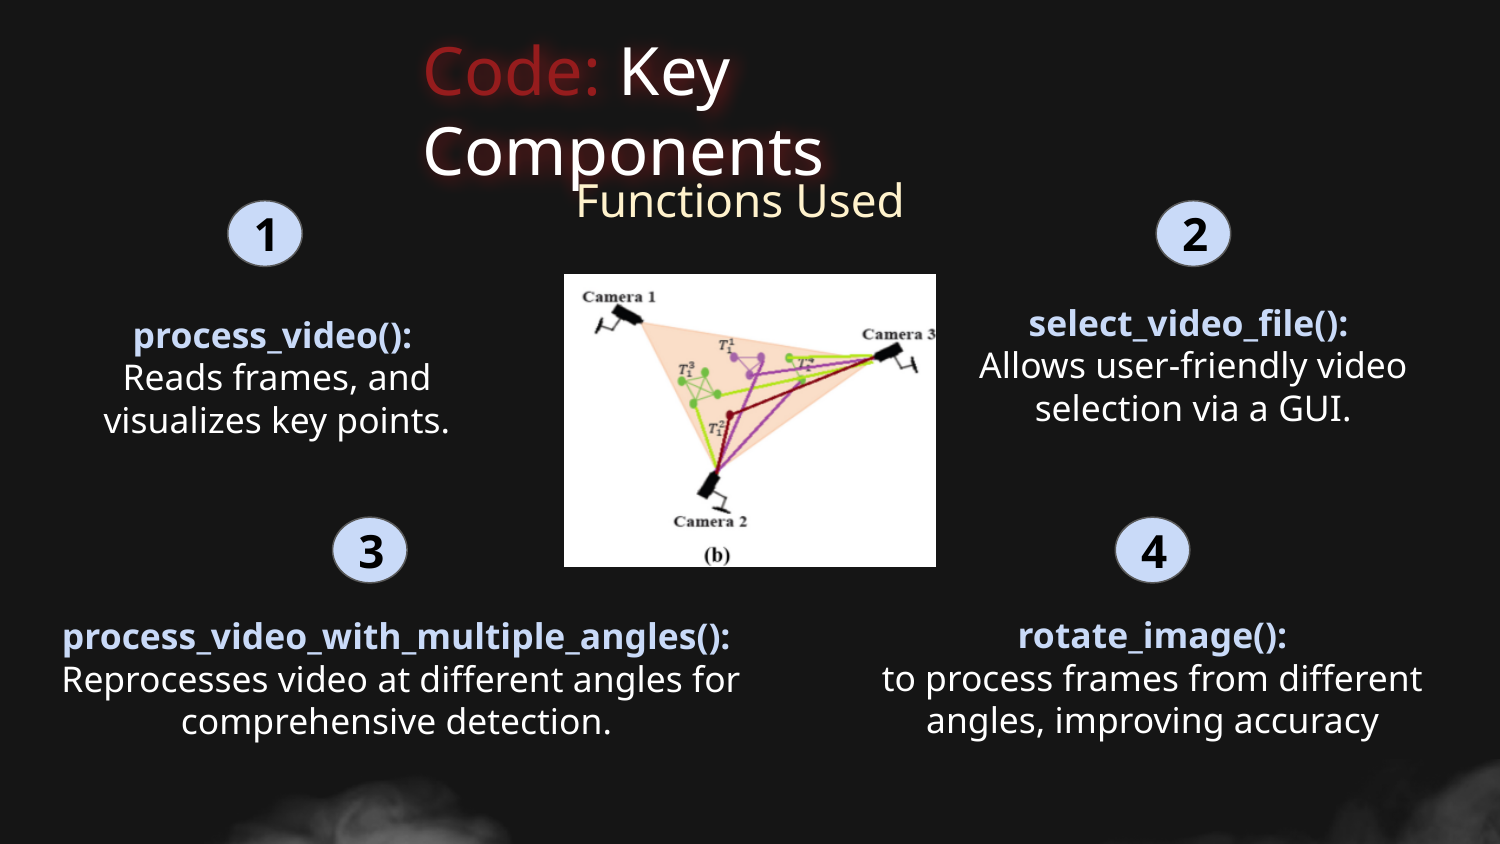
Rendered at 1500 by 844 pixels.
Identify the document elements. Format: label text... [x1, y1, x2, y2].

text_box process_video(): Reads frames, and visualizes key points. [31, 297, 524, 456]
text_box 3 [332, 517, 408, 583]
text_box 4 [1115, 517, 1190, 583]
text_box Functions Used [493, 156, 986, 242]
picture [563, 273, 937, 568]
title Code: Key Components [407, 61, 1126, 156]
text_box select_video_file(): Allows user-friendly video selection via a GUI. [940, 285, 1452, 444]
text_box rotate_image(): to process frames from different angles, improving accuracy [845, 598, 1460, 756]
text_box process_video_with_multiple_angles(): Reprocesses video at different angles for comprehensive detection. [41, 599, 761, 757]
text_box 1 [227, 200, 303, 267]
picture [0, 759, 1500, 844]
text_box 2 [1156, 200, 1231, 267]
